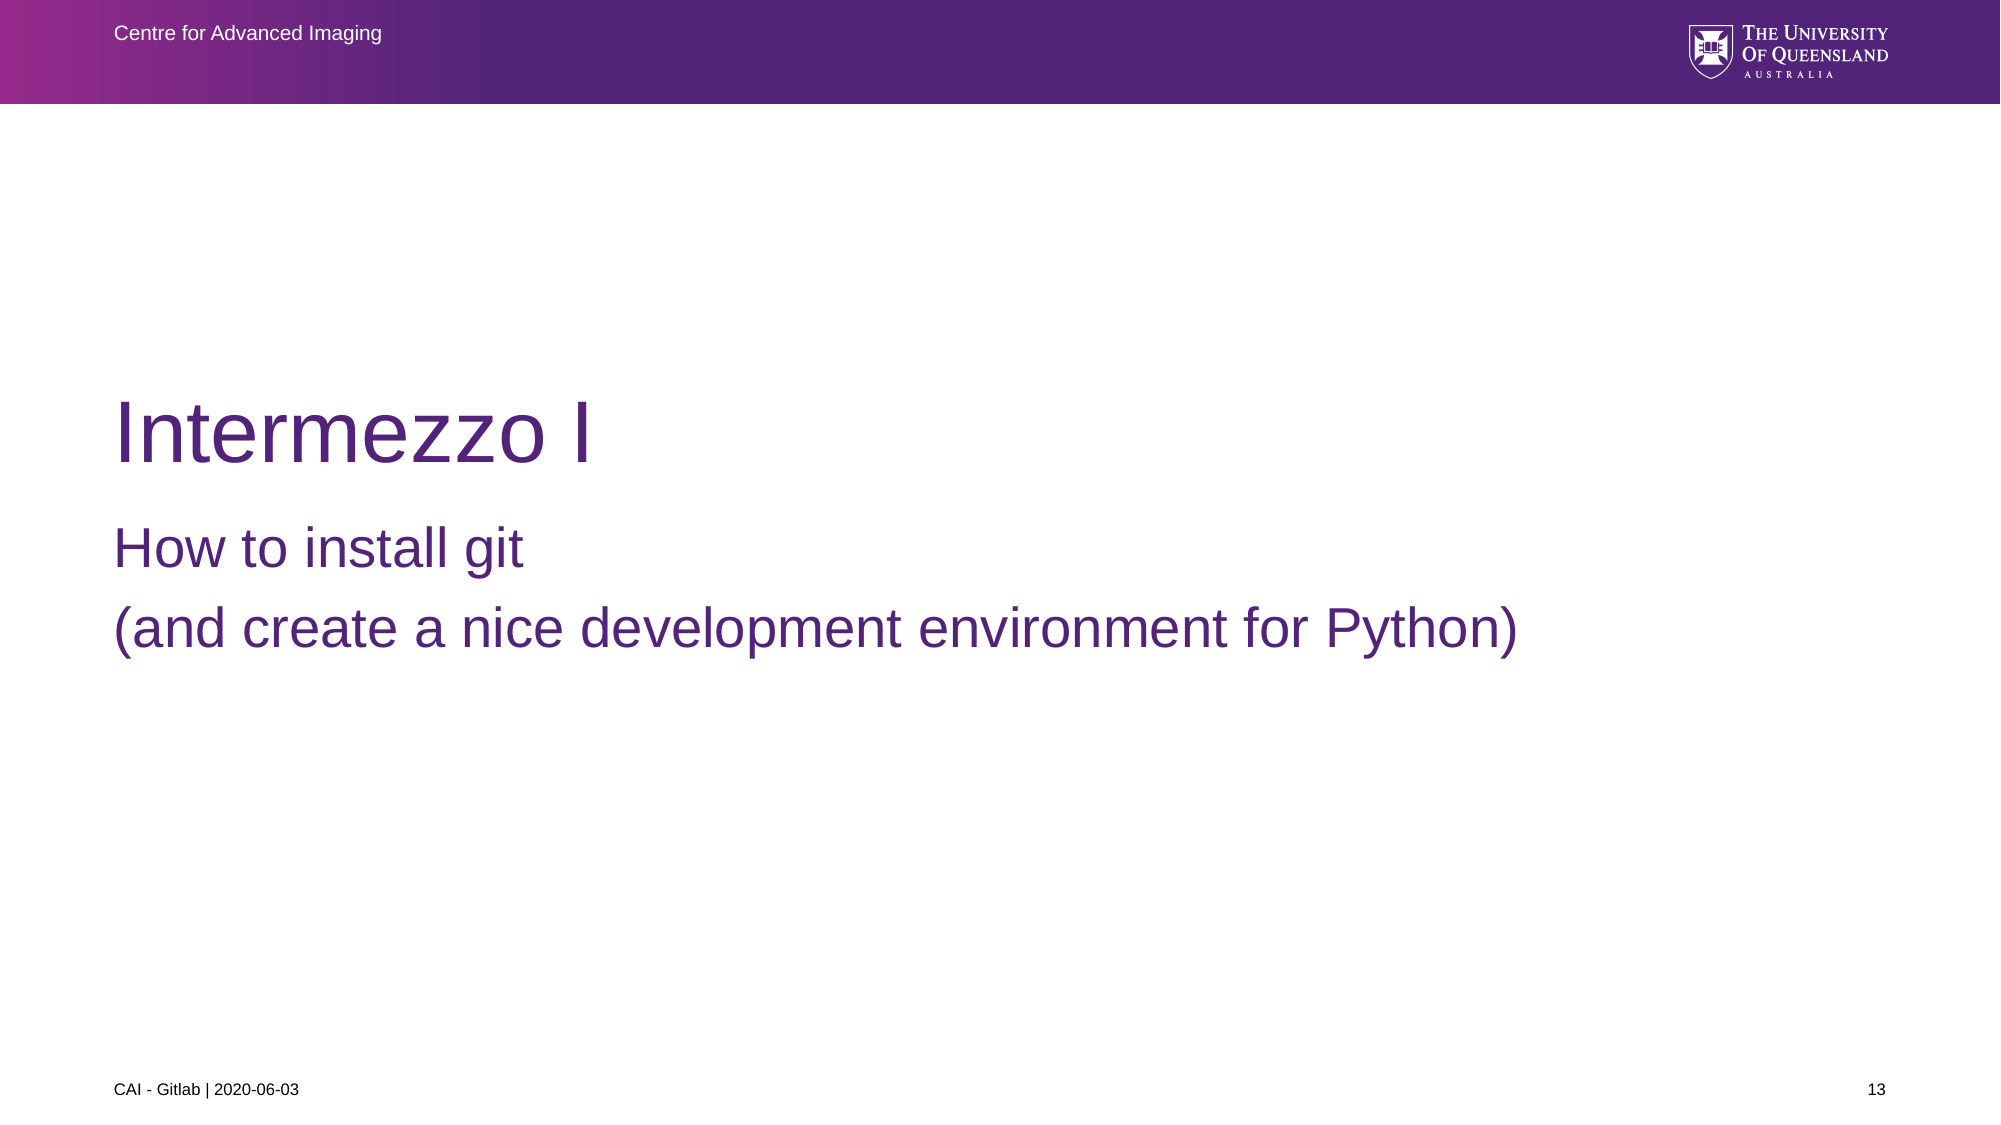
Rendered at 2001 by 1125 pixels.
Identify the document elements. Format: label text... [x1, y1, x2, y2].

footer CAI - Gitlab | 2020-06-03 [114, 1069, 666, 1109]
title Intermezzo I [114, 278, 1881, 480]
slide_number 13 [1838, 1069, 1886, 1109]
slide_number Centre for Advanced Imaging [114, 24, 666, 72]
list How to install git (and create a nice development environment for Python) [114, 510, 1881, 846]
picture [1689, 25, 1888, 79]
